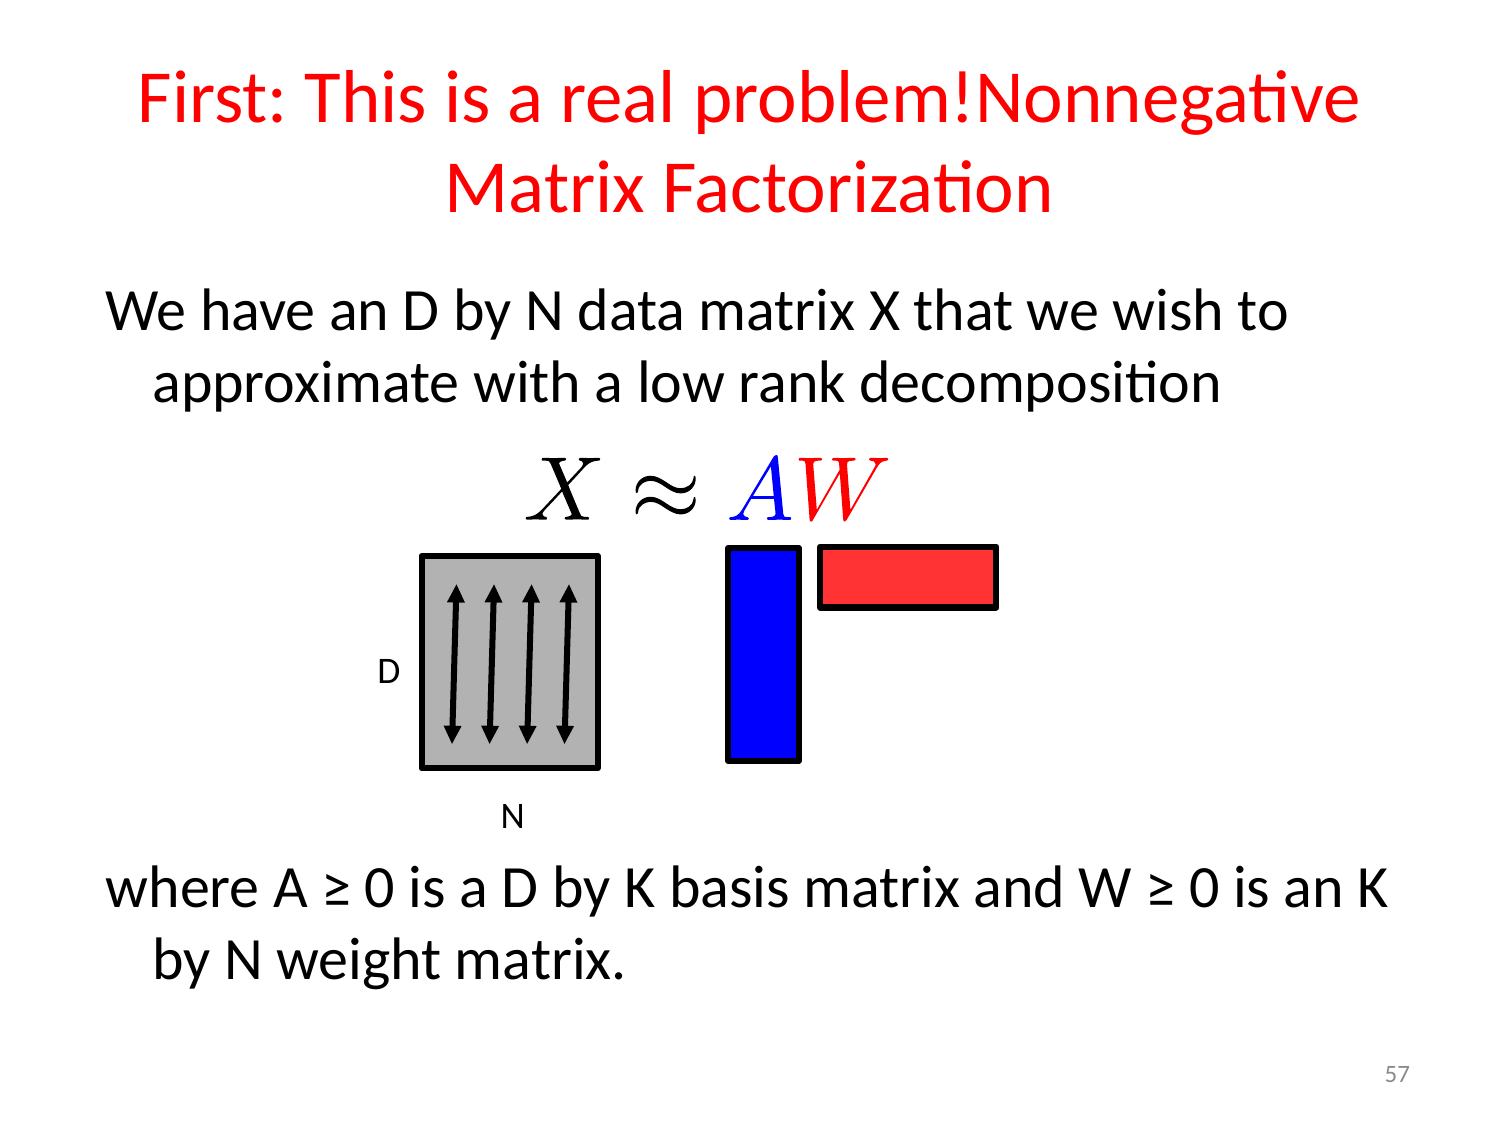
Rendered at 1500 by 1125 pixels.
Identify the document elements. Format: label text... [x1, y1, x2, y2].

list We have an D by N data matrix X that we wish to approximate with a low rank decomposition where A ≥ 0 is a D by K basis matrix and W ≥ 0 is an K by N weight matrix. [74, 263, 1425, 1006]
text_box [523, 454, 892, 522]
text_box [728, 548, 800, 761]
text_box D [364, 637, 416, 689]
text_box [526, 584, 532, 745]
text_box N [487, 781, 539, 834]
slide_number 57 [1074, 1042, 1425, 1103]
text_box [451, 584, 457, 745]
text_box [421, 555, 598, 769]
title First: This is a real problem!Nonnegative Matrix Factorization [74, 44, 1425, 233]
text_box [489, 584, 495, 745]
text_box [820, 546, 997, 608]
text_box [564, 584, 570, 745]
